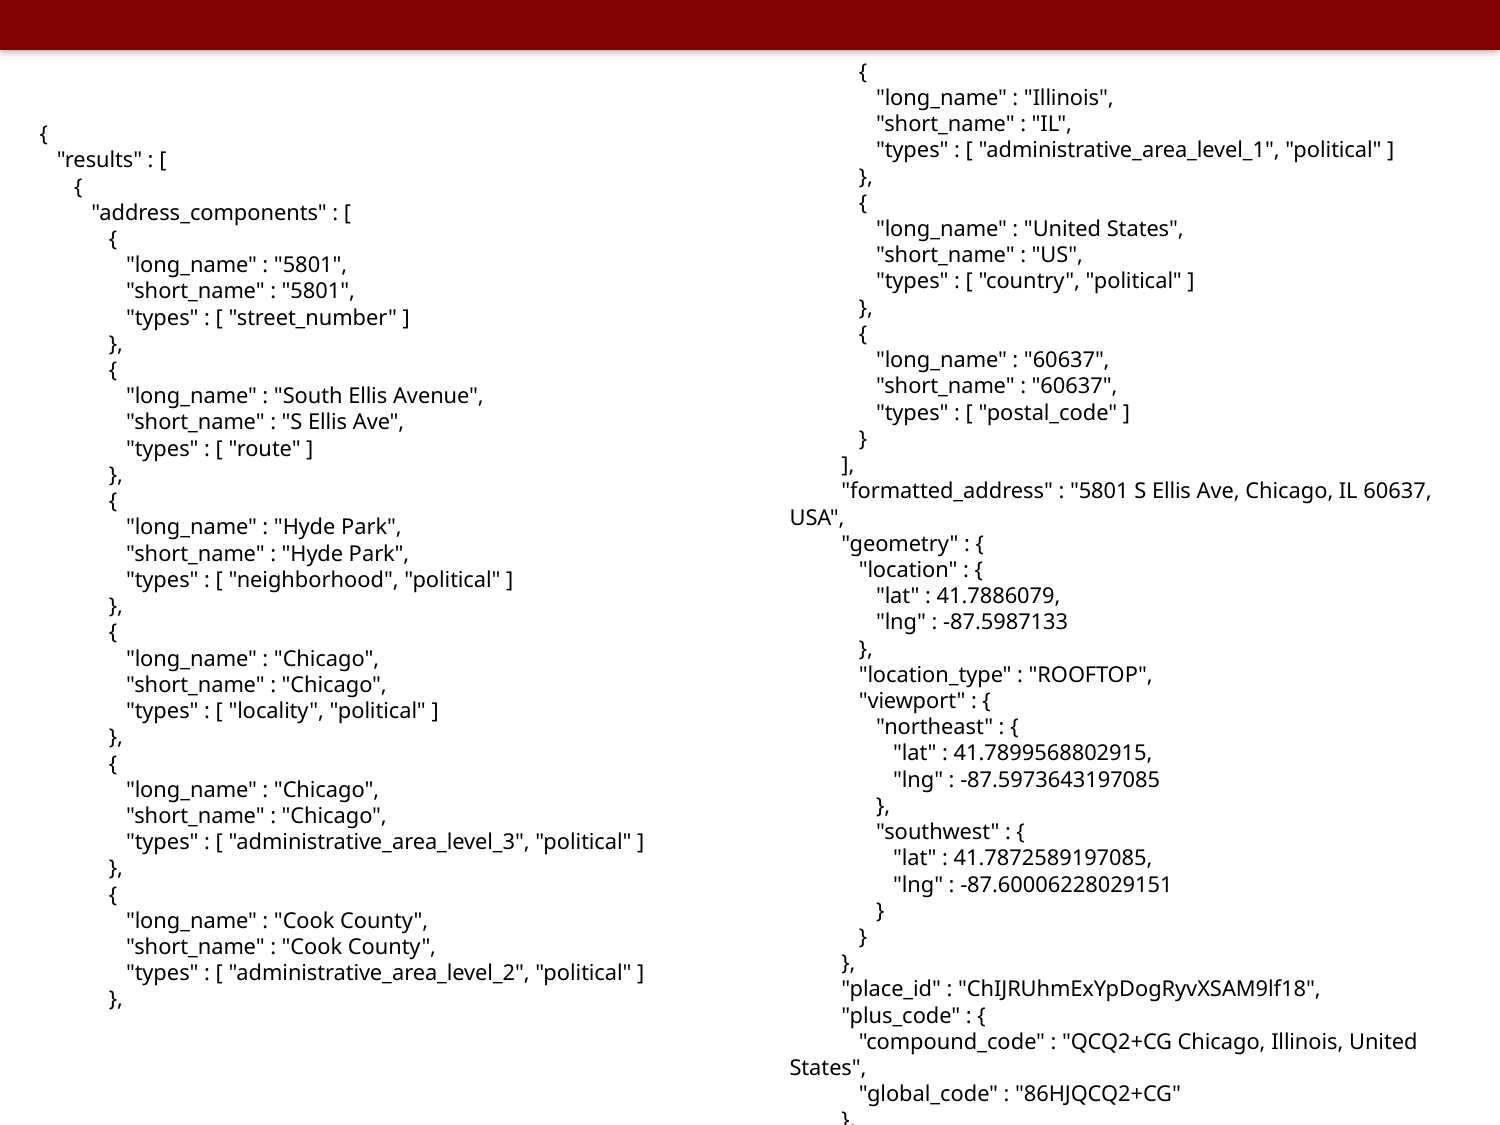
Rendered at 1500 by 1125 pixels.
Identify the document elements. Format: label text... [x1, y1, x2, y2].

text_box { "results" : [ { "address_components" : [ { "long_name" : "5801", "short_name" : "5801", "types" : [ "street_number" ] }, { "long_name" : "South Ellis Avenue", "short_name" : "S Ellis Ave", "types" : [ "route" ] }, { "long_name" : "Hyde Park", "short_name" : "Hyde Park", "types" : [ "neighborhood", "political" ] }, { "long_name" : "Chicago", "short_name" : "Chicago", "types" : [ "locality", "political" ] }, { "long_name" : "Chicago", "short_name" : "Chicago", "types" : [ "administrative_area_level_3", "political" ] }, { "long_name" : "Cook County", "short_name" : "Cook County", "types" : [ "administrative_area_level_2", "political" ] }, [24, 112, 713, 1072]
text_box { "long_name" : "Illinois", "short_name" : "IL", "types" : [ "administrative_area_level_1", "political" ] }, { "long_name" : "United States", "short_name" : "US", "types" : [ "country", "political" ] }, { "long_name" : "60637", "short_name" : "60637", "types" : [ "postal_code" ] } ], "formatted_address" : "5801 S Ellis Ave, Chicago, IL 60637, USA", "geometry" : { "location" : { "lat" : 41.7886079, "lng" : -87.5987133 }, "location_type" : "ROOFTOP", "viewport" : { "northeast" : { "lat" : 41.7899568802915, "lng" : -87.5973643197085 }, "southwest" : { "lat" : 41.7872589197085, "lng" : -87.60006228029151 } } }, "place_id" : "ChIJRUhmExYpDogRyvXSAM9lf18", "plus_code" : { "compound_code" : "QCQ2+CG Chicago, Illinois, United States", "global_code" : "86HJQCQ2+CG" }, "types" : [ "establishment", "point_of_interest", "university" ] } ], "status" : "OK" } [774, 49, 1463, 1125]
